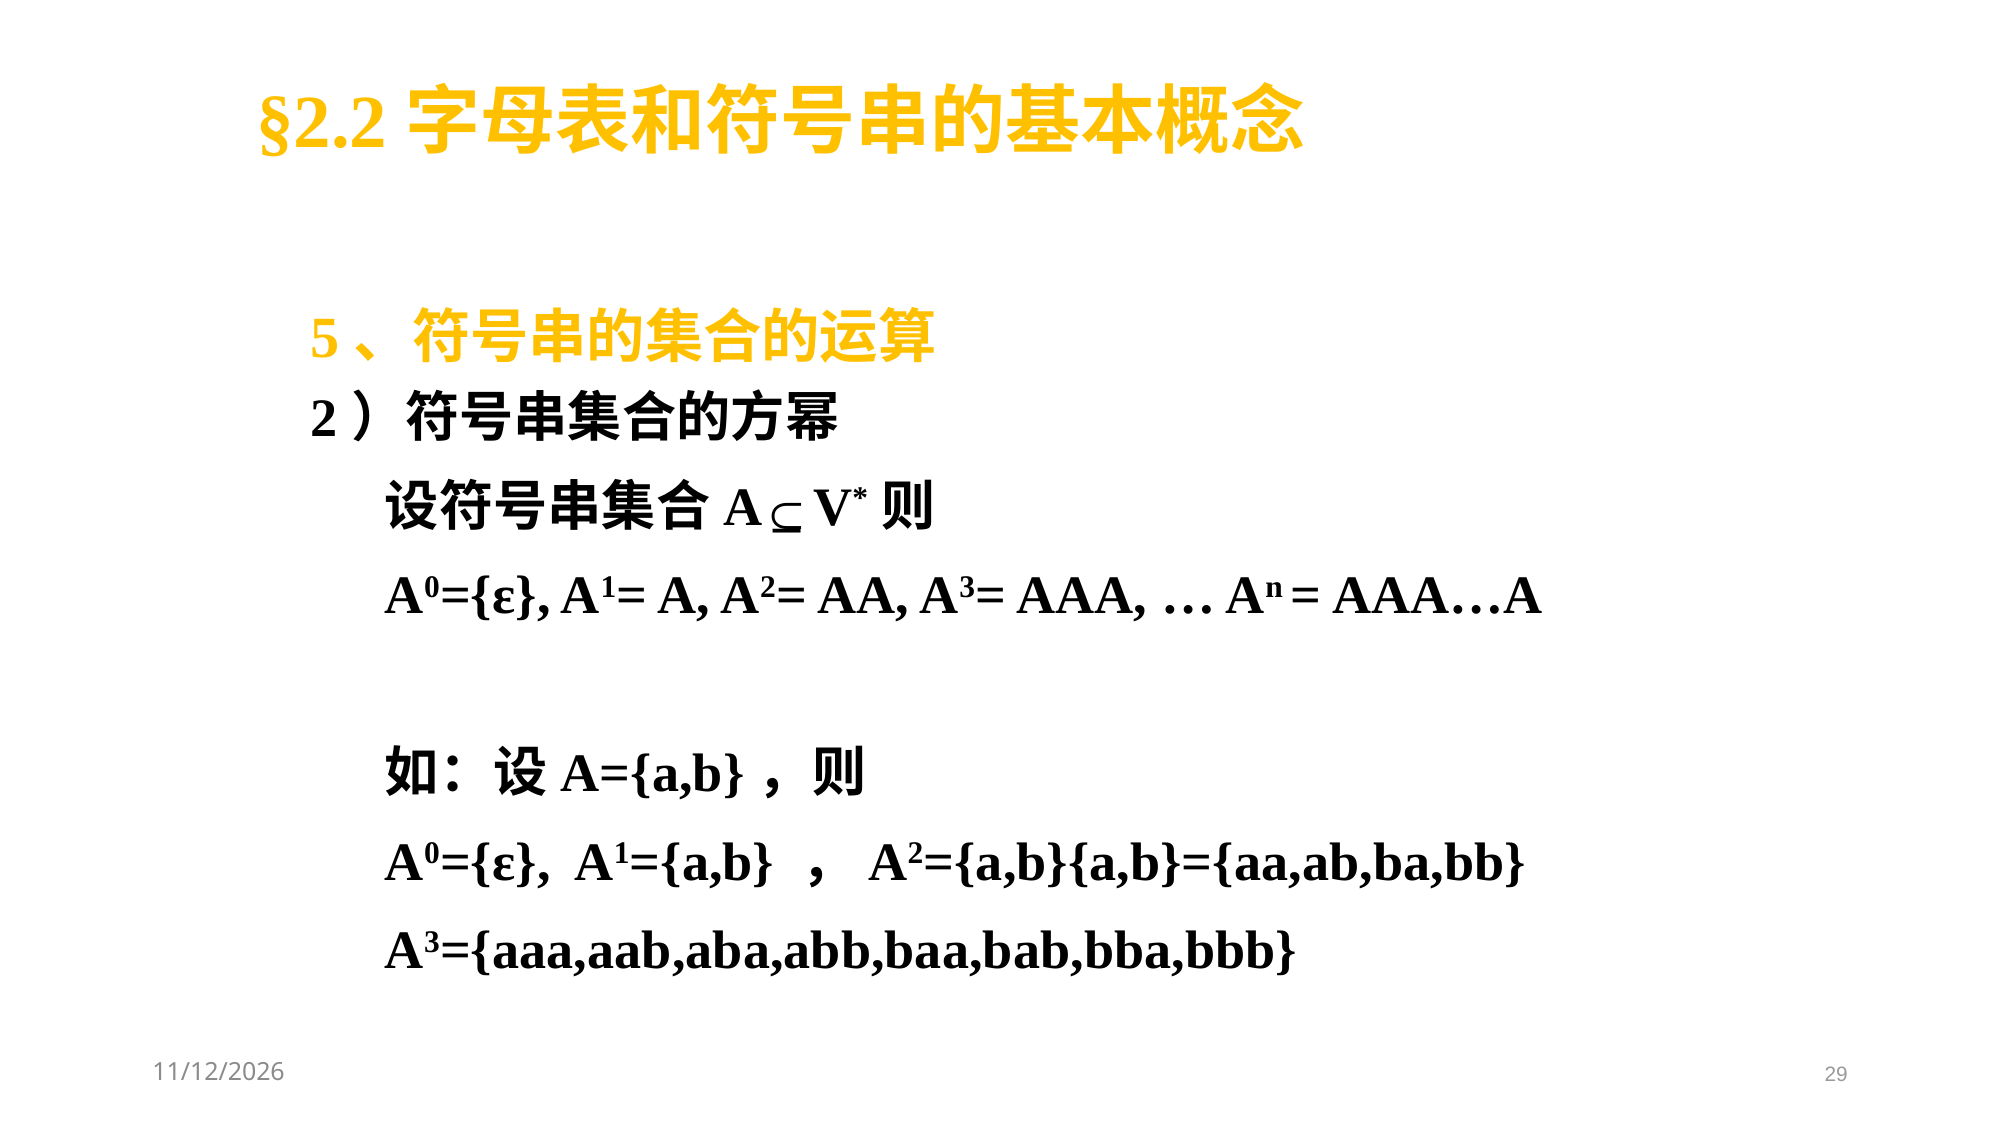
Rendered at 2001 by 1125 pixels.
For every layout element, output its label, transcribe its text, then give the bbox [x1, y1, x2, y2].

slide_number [137, 1042, 364, 1103]
text_box 设符号串集合A _ V*则 A0={ε}, A1= A, A2= AA, A3= AAA, … An = AAA…A 如：设A={a,b}，则 A0={ε}, A1={a,b} ，A2={a,b}{a,b}={aa,ab,ba,bb} A3={aaa,aab,aba,abb,baa,bab,bba,bbb} [364, 450, 1627, 1125]
text_box 5、符号串的集合的运算 2）符号串集合的方幂 [296, 264, 1714, 455]
text_box ∩ [735, 481, 821, 553]
text_box §2.2字母表和符号串的基本概念 [235, 47, 1686, 296]
slide_number 29 [1627, 1042, 1863, 1103]
